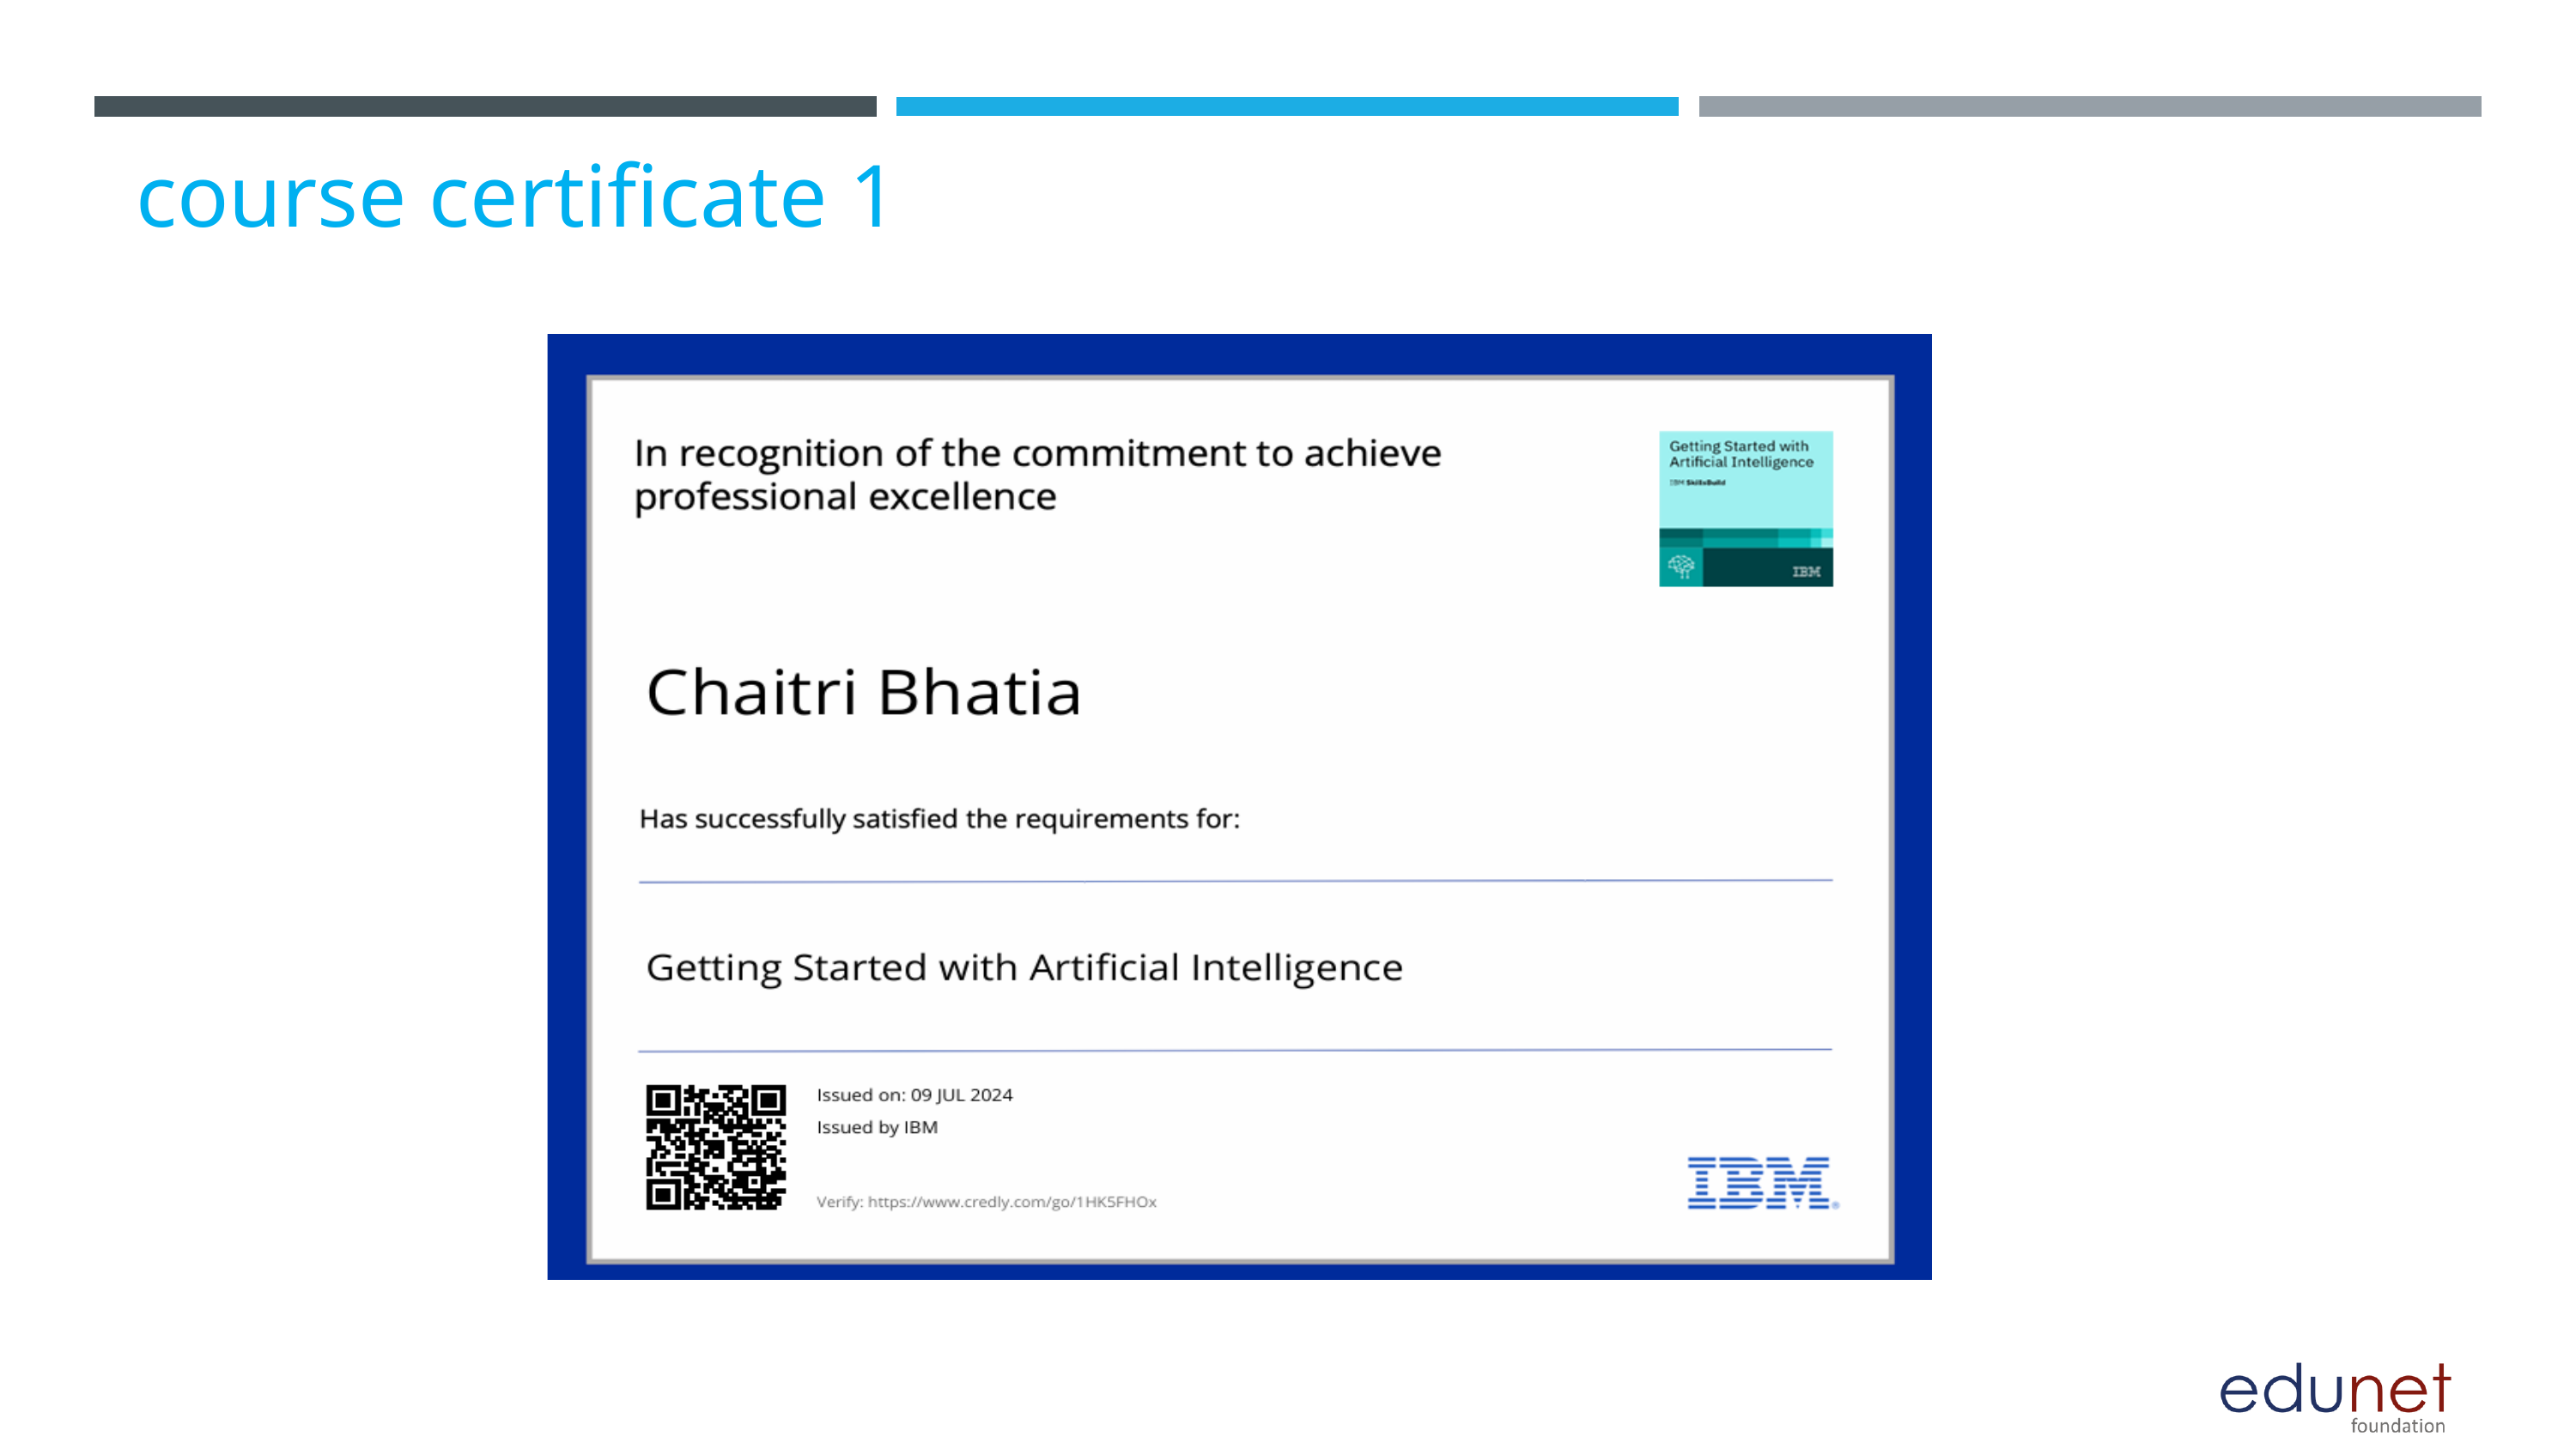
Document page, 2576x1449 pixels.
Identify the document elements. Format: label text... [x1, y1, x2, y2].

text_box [1698, 95, 2482, 118]
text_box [94, 96, 878, 118]
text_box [896, 96, 1680, 117]
picture [547, 334, 1933, 1280]
text_box [2215, 1360, 2454, 1437]
text_box course certificate 1 [136, 141, 2440, 245]
